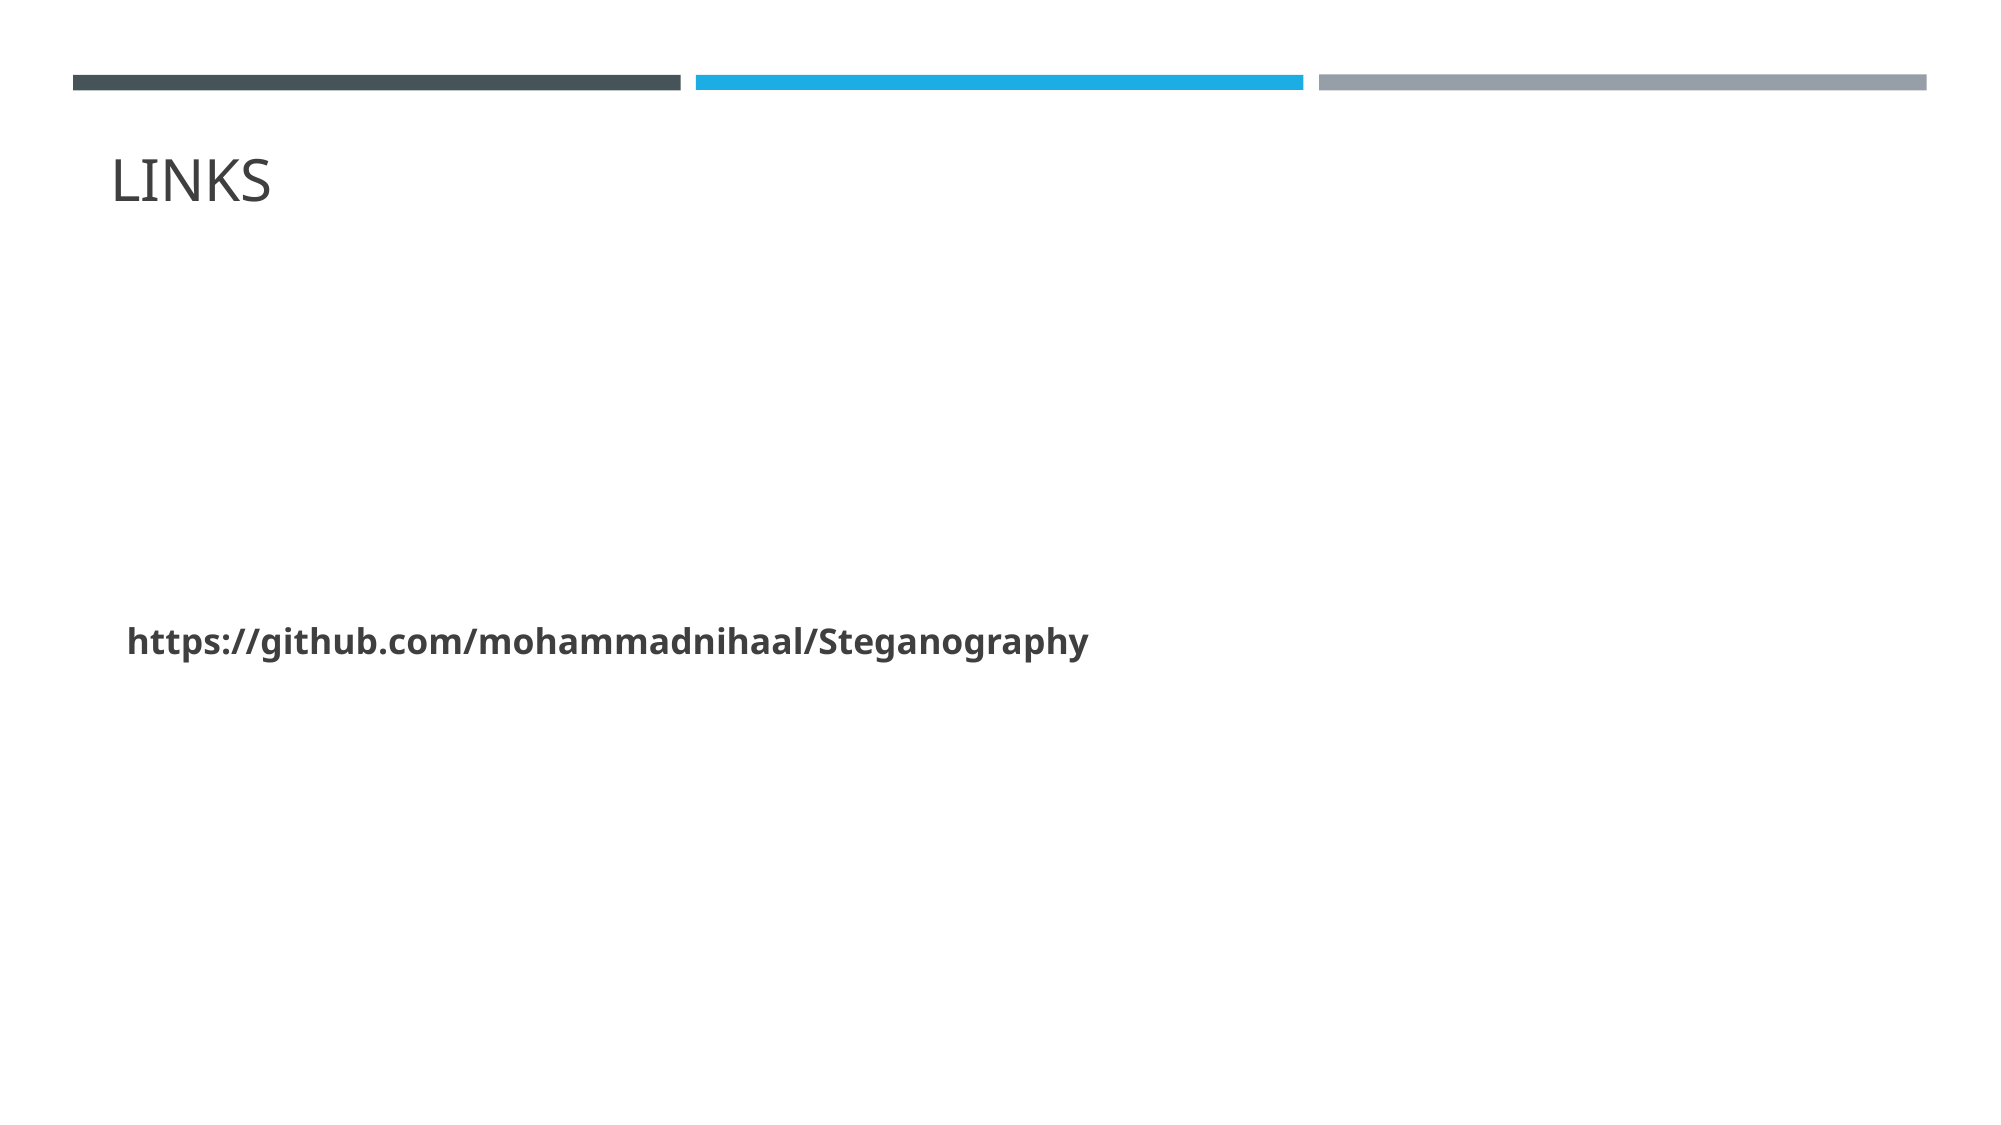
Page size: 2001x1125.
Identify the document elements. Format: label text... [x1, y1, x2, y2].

list https://github.com/mohammadnihaal/Steganography [95, 340, 1905, 937]
title LINKS [95, 81, 1905, 276]
